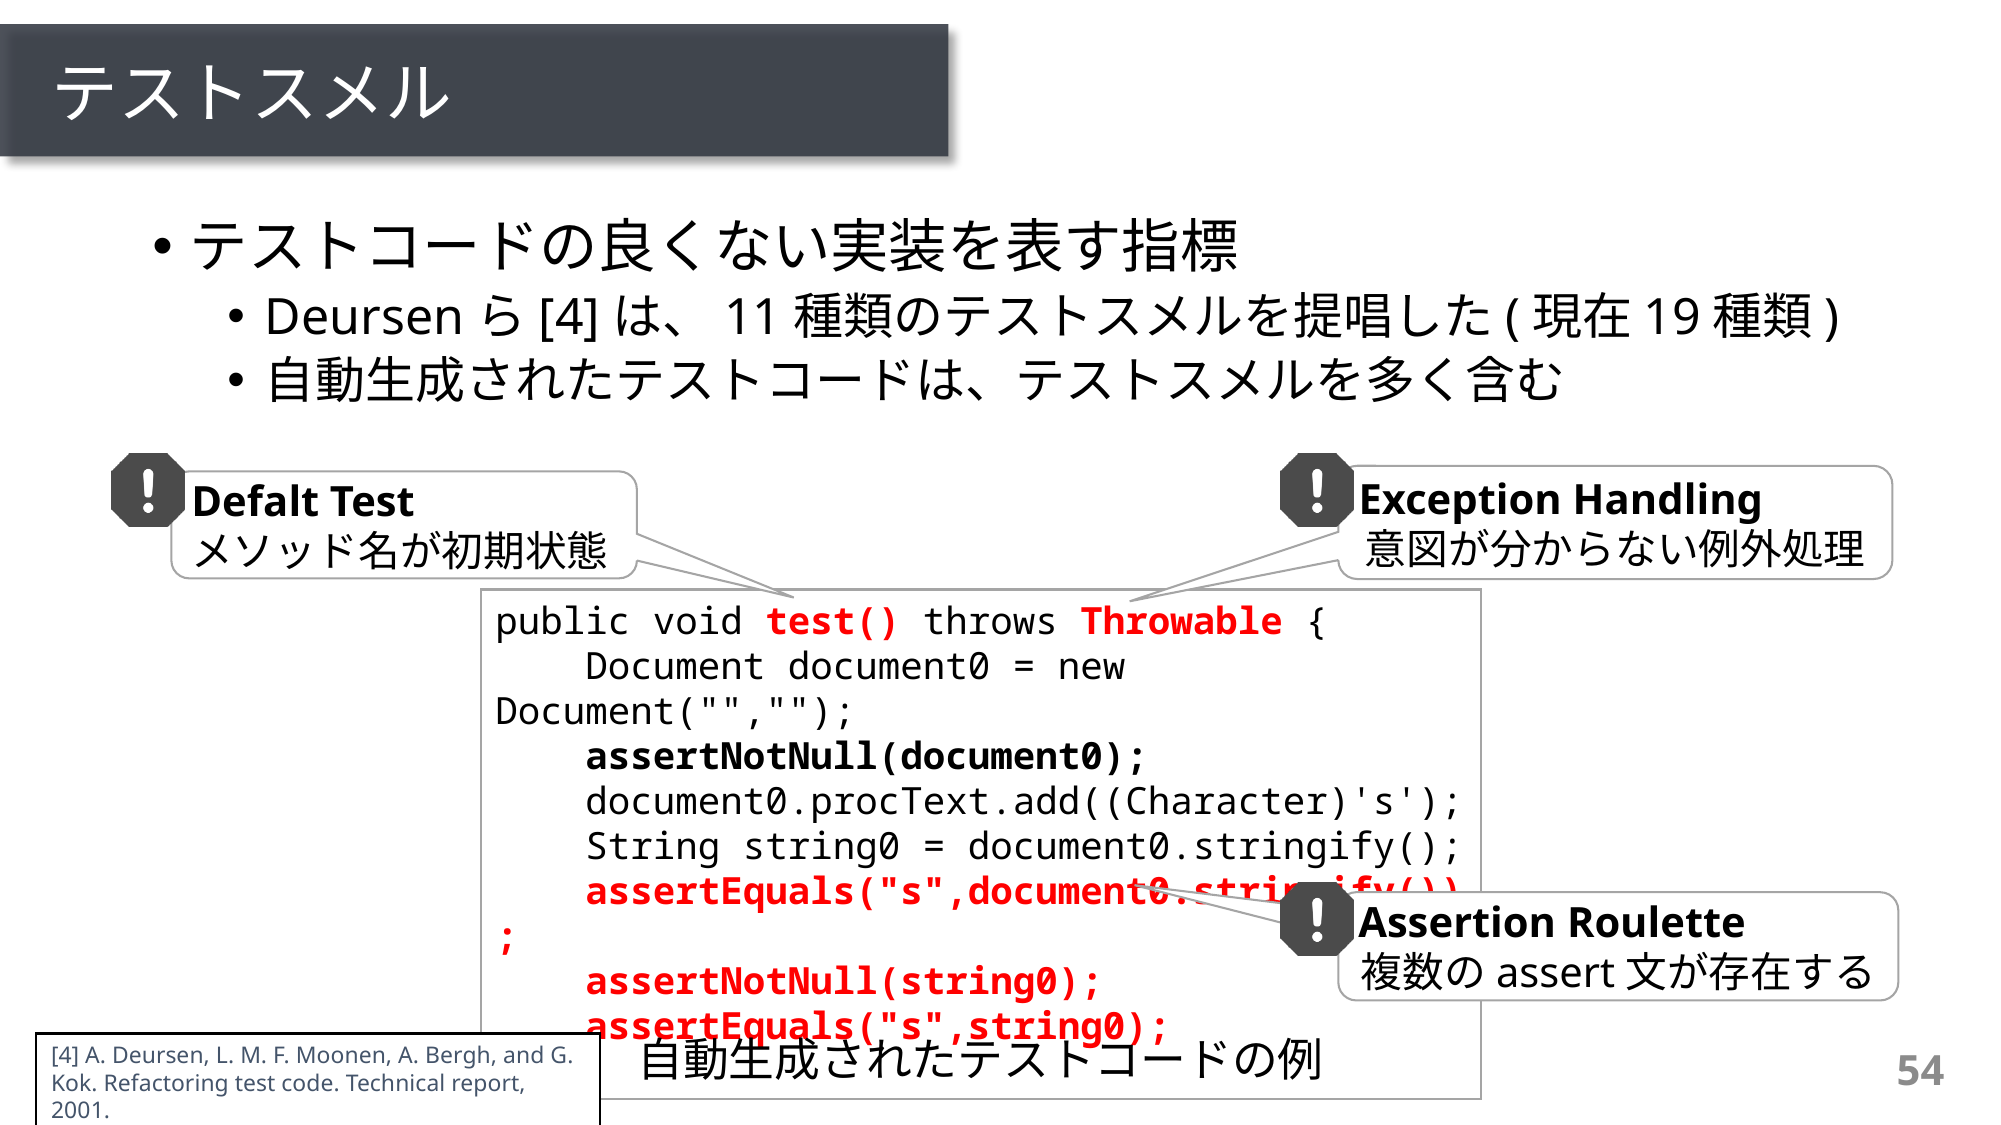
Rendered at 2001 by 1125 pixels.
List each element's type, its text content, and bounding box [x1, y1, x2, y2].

text_box Assertion Roulette 複数のassert文が存在する [1134, 884, 1280, 924]
text_box Exception Handling 意図が分からない例外処理 [1129, 464, 1894, 603]
list テストコードの良くない実装を表す指標 Deursenら[4]は、11種類のテストスメルを提唱した(現在19種類) 自動生成されたテストコードは、テストスメルを多く含む [137, 210, 1879, 427]
title テストスメル [36, 36, 957, 156]
picture [1280, 453, 1354, 527]
text_box Defalt Test メソッド名が初期状態 [170, 470, 795, 599]
picture [1280, 882, 1354, 956]
text_box public void test() throws Throwable { Document document0 = new Document("",""); assertNotNull(document0); document0.procText.add((Character)'s'); String string0 = document0.stringify(); assertEquals("s",document0.stringify()); assertNotNull(string0); assertEquals("s",string0); } [480, 588, 1482, 1100]
text_box 自動生成されたテストコードの例 [577, 1023, 1384, 1094]
text_box [4] A. Deursen, L. M. F. Moonen, A. Bergh, and G. Kok. Refactoring test code. Technical report, 2001. [35, 1032, 601, 1125]
picture [111, 453, 185, 527]
text_box Assertion Roulette 複数のassert文が存在する [1337, 891, 1900, 1002]
